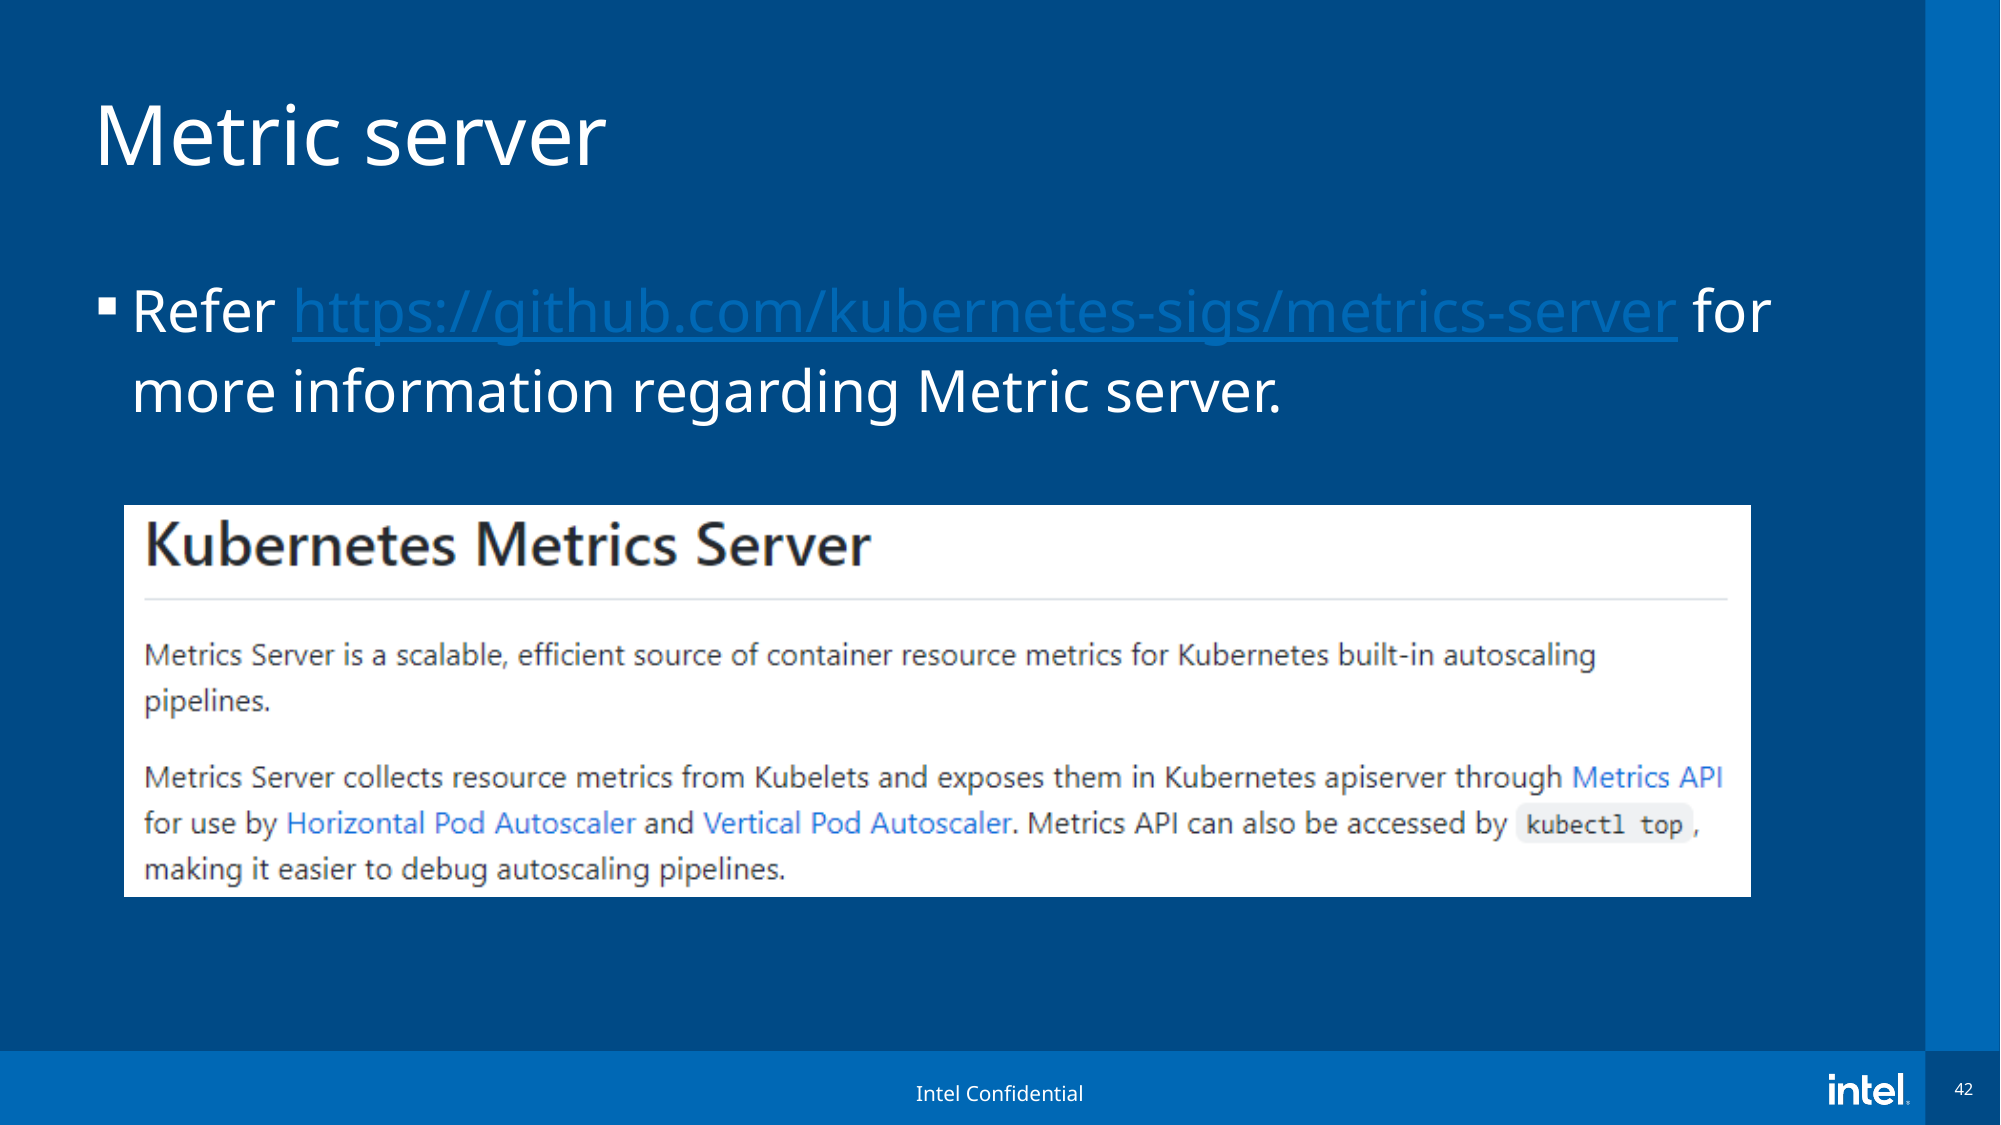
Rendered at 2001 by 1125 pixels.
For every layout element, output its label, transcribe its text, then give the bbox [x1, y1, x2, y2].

picture [124, 505, 1751, 897]
picture [1829, 1073, 1910, 1105]
title Metric server [93, 93, 1901, 251]
list Refer https://github.com/kubernetes-sigs/metrics-server for more information regarding Metric server. [93, 273, 1901, 1026]
